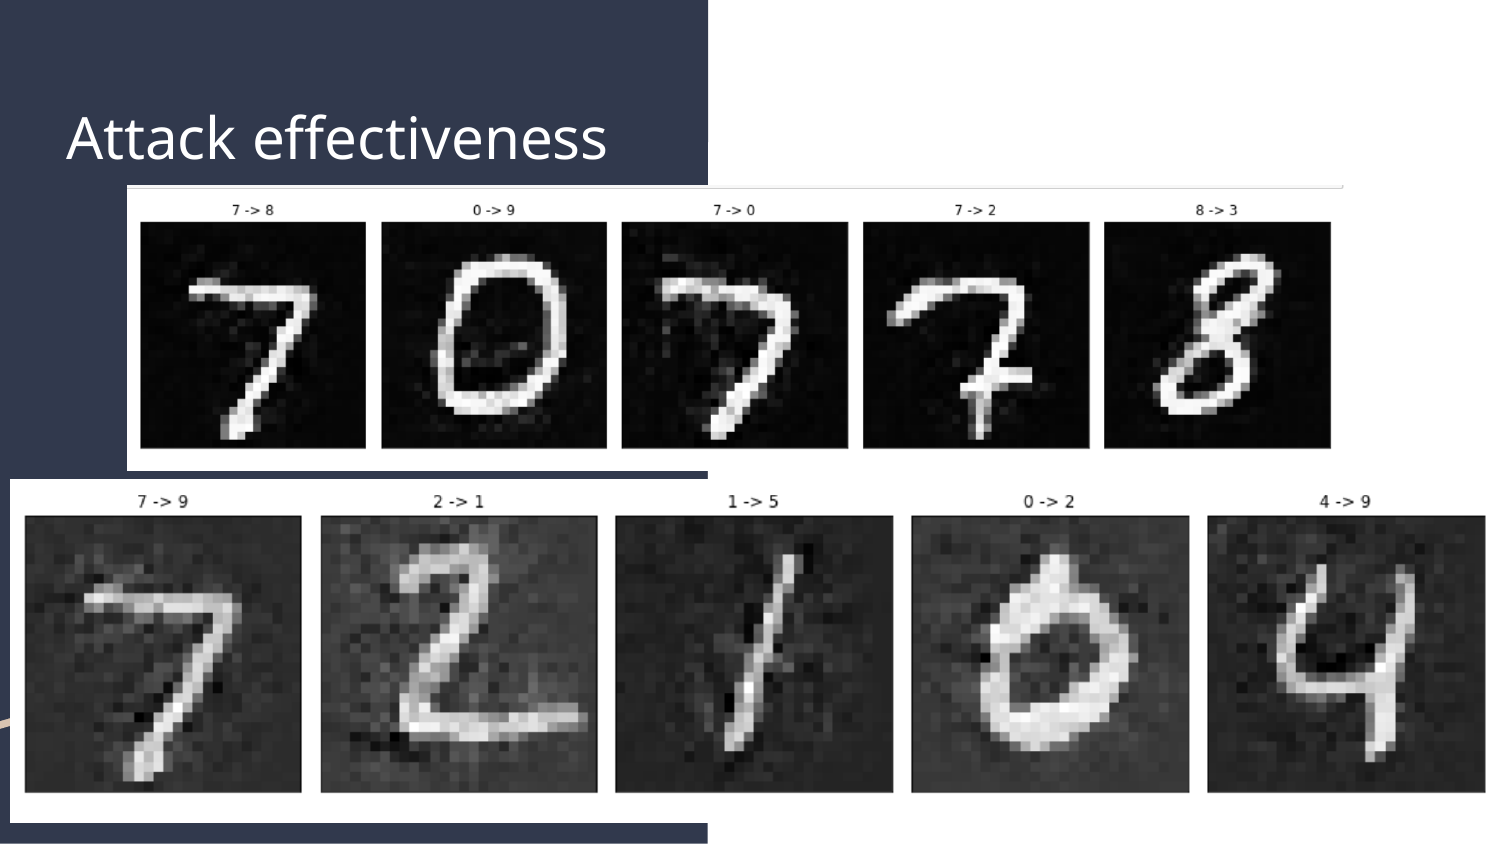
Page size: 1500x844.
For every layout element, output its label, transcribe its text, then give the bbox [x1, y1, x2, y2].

picture [10, 479, 1500, 823]
picture [127, 185, 1358, 471]
title Attack effectiveness [51, 82, 660, 477]
